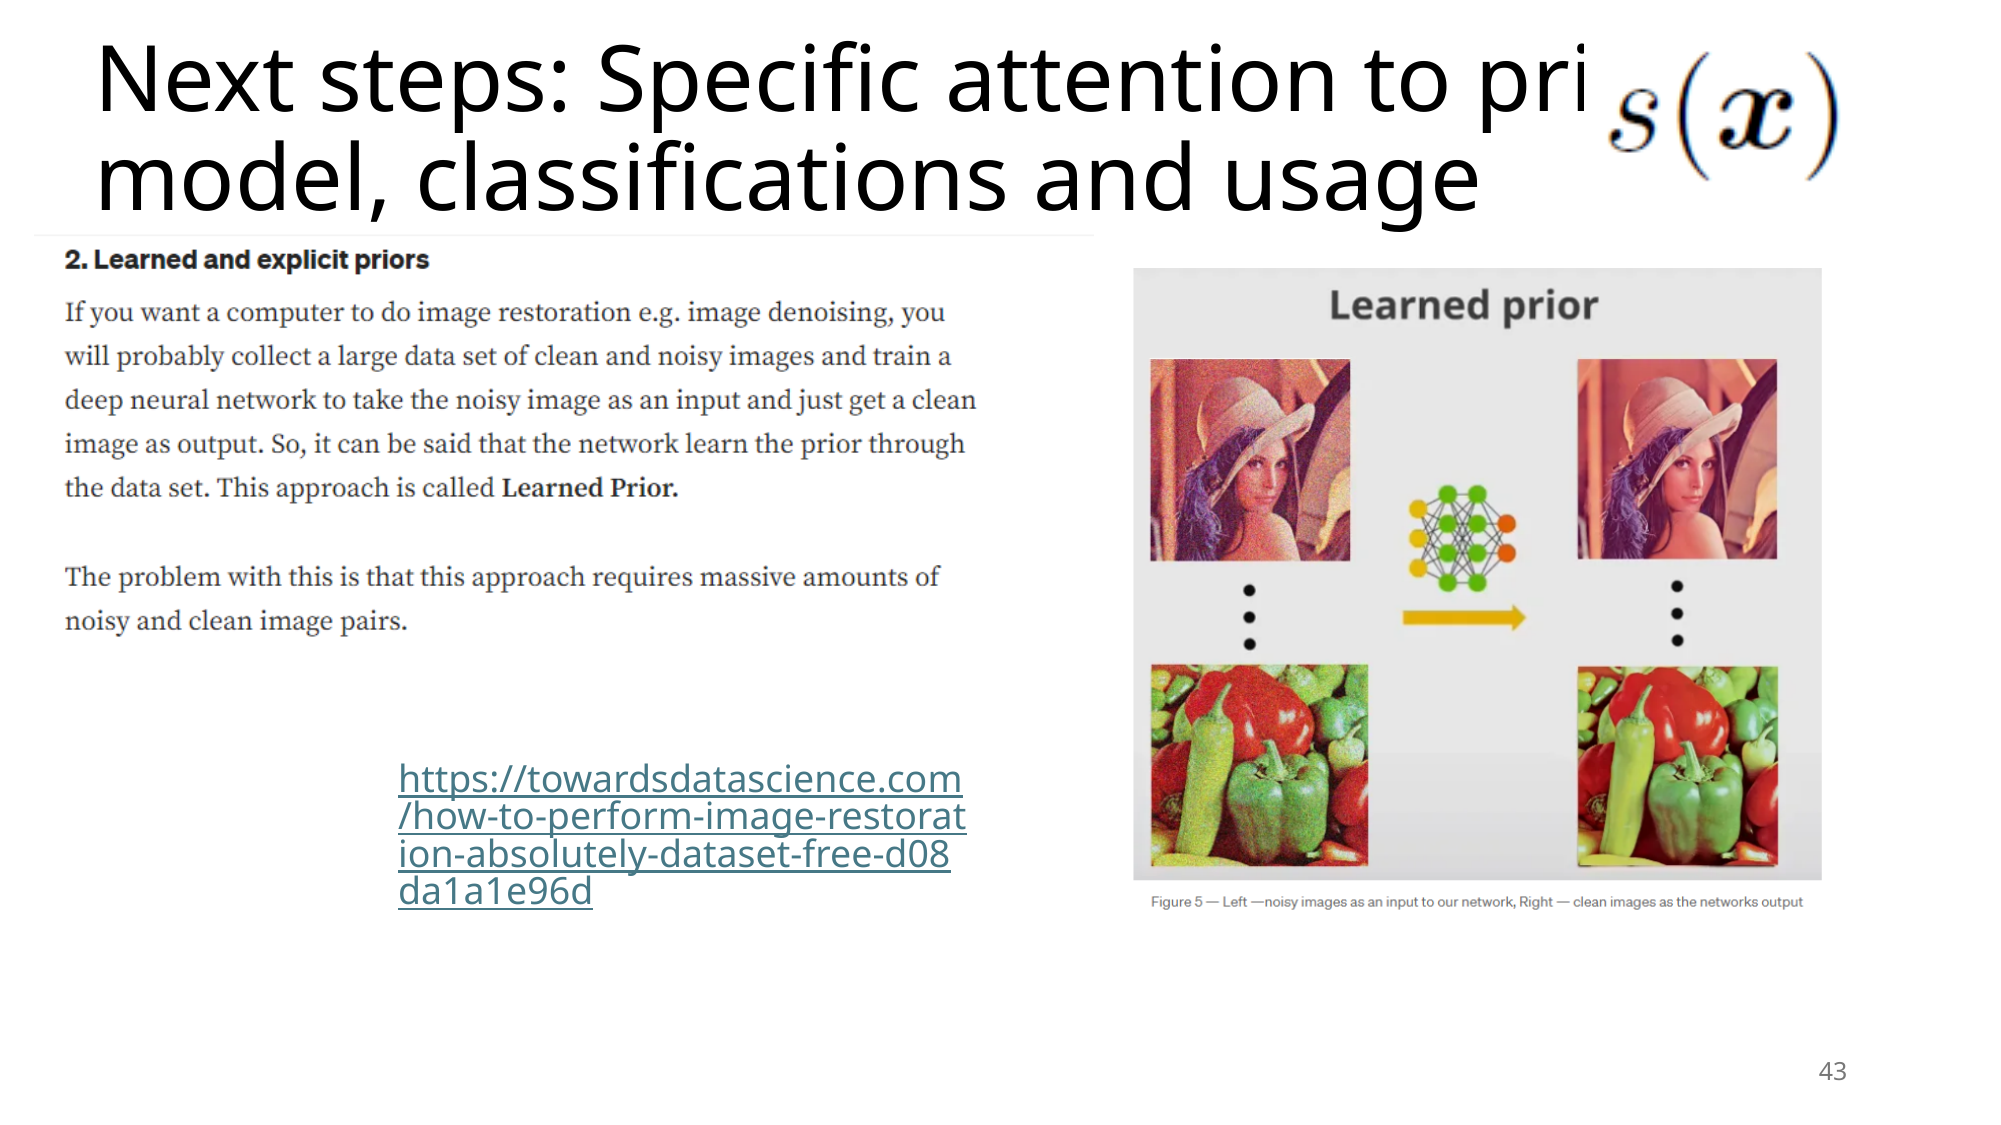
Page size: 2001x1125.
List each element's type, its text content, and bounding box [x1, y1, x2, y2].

text_box https://towardsdatascience.com/how-to-perform-image-restoration-absolutely-dataset-free-d08da1a1e96d [383, 747, 984, 859]
title Next steps: Specific attention to priors’ model, classifications and usage [79, 22, 1805, 241]
picture [1093, 267, 1925, 942]
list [34, 232, 1095, 682]
picture [1583, 35, 1849, 228]
slide_number 43 [1412, 1042, 1863, 1103]
